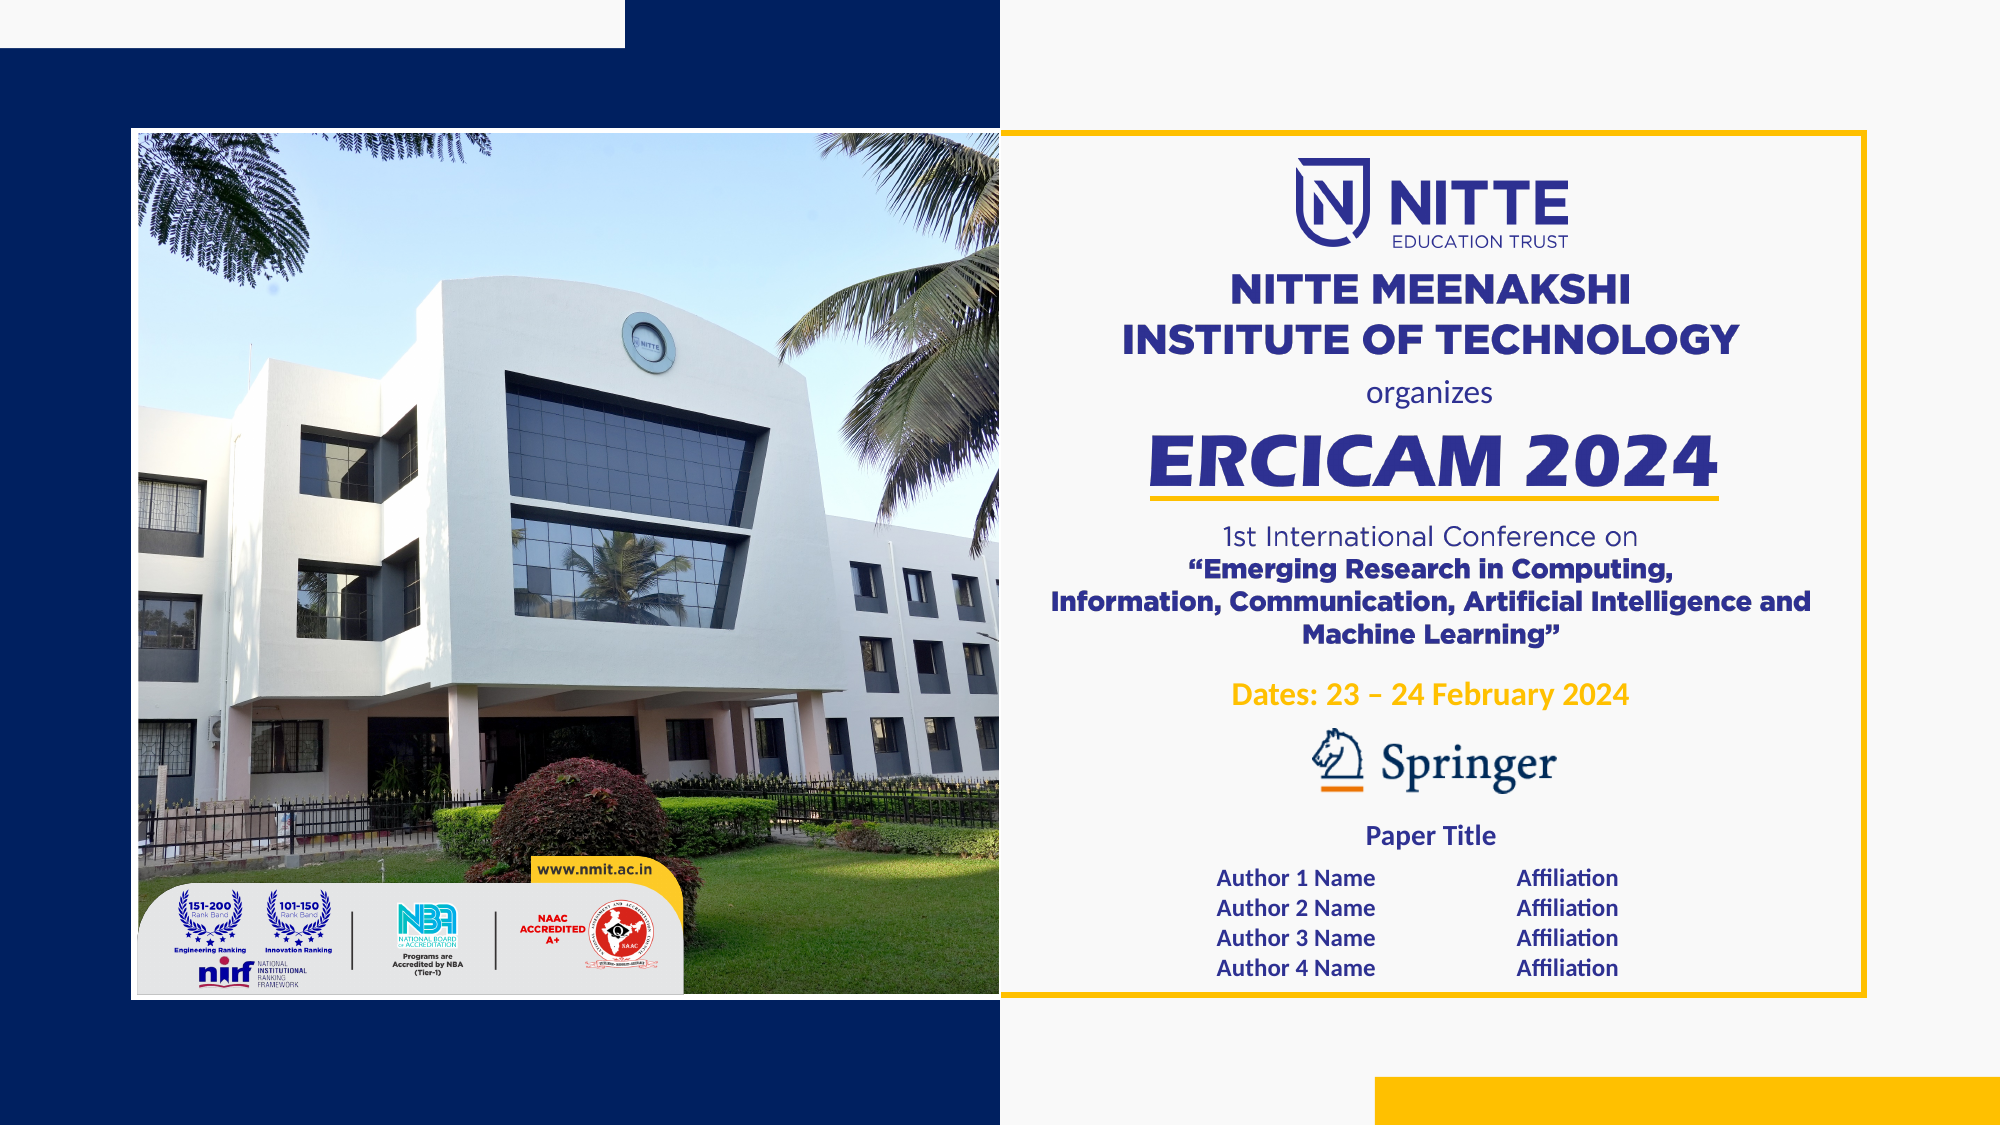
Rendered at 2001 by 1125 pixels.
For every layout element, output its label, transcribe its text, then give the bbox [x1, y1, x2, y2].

picture [137, 133, 1865, 995]
text_box Paper Title [999, 808, 1864, 859]
text_box [0, 0, 626, 49]
picture [1311, 728, 1557, 794]
text_box organizes [999, 387, 1862, 418]
text_box [0, 0, 1000, 1125]
text_box [1374, 1076, 2000, 1125]
text_box [1000, 550, 1865, 996]
text_box Author 1 Name Affiliation Author 2 Name Affiliation Author 3 Name Affiliation Author 4 Name Affiliation [1201, 853, 1661, 989]
text_box [135, 132, 997, 996]
text_box [1000, 132, 1865, 391]
text_box Dates: 23 – 24 February 2024 [999, 665, 1863, 720]
